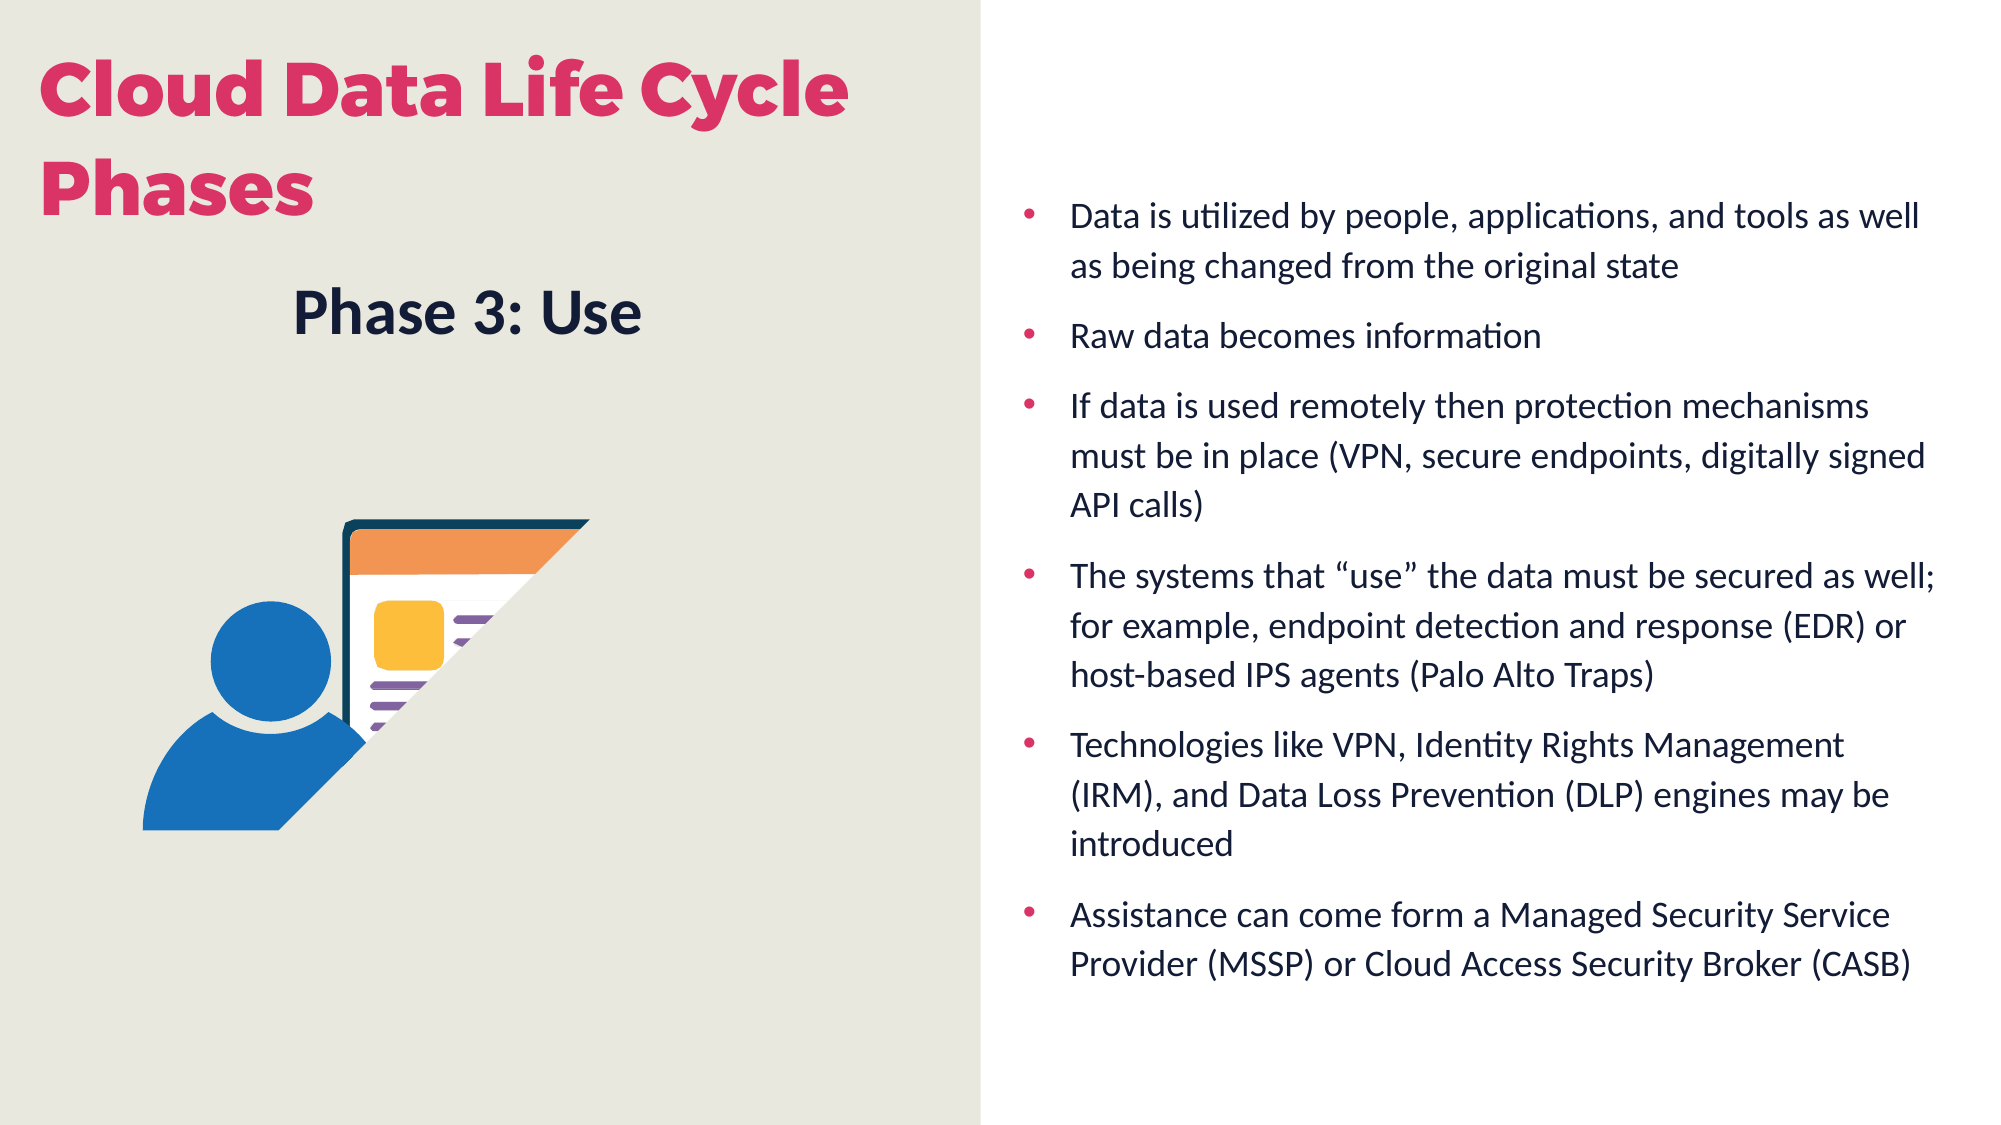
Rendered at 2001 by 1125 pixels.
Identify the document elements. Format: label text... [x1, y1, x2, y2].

text_box Data is utilized by people, applications, and tools as well [1020, 189, 1925, 237]
text_box The systems that “use” the data must be secured as well; for example, endpoint detection and response (EDR) or host-based IPS agents (Palo Alto Traps) Technologies like VPN, Identity Rights Management (IRM), and Data Loss Prevention (DLP) engines may be introduced Assistance can come form a Managed Security Service Provider (MSSP) or Cloud Access Security Broker (CASB) [1020, 544, 1940, 984]
list Raw data becomes information If data is used remotely then protection mechanisms must be in place (VPN, secure endpoints, digitally signed API calls) [1020, 283, 1931, 544]
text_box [142, 518, 591, 831]
title as being changed from the original state [1067, 238, 1684, 283]
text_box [0, 0, 982, 1125]
